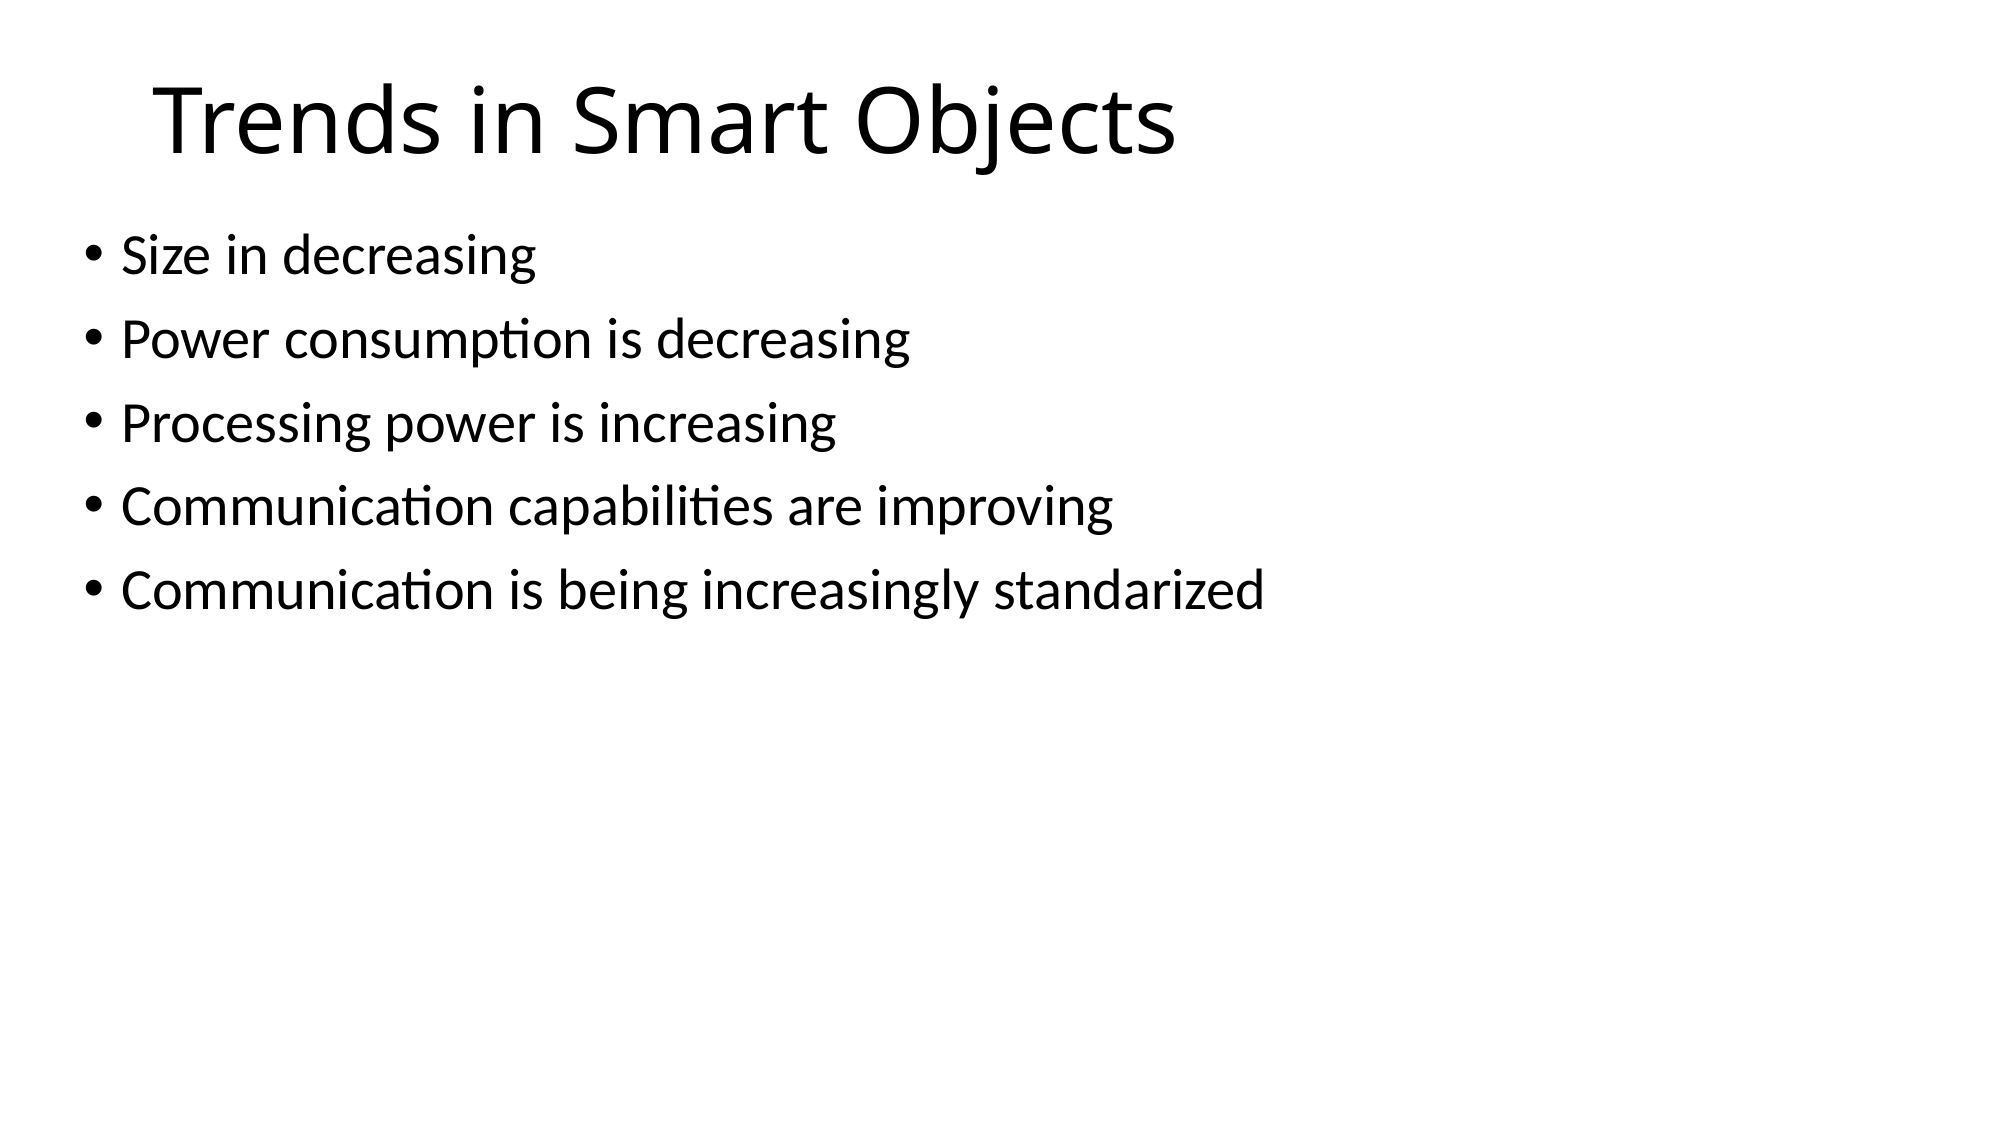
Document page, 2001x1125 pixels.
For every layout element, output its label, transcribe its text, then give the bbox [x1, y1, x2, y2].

list Size in decreasing Power consumption is decreasing Processing power is increasing Communication capabilities are improving Communication is being increasingly standarized [68, 216, 1794, 931]
title Trends in Smart Objects [137, 59, 1863, 188]
